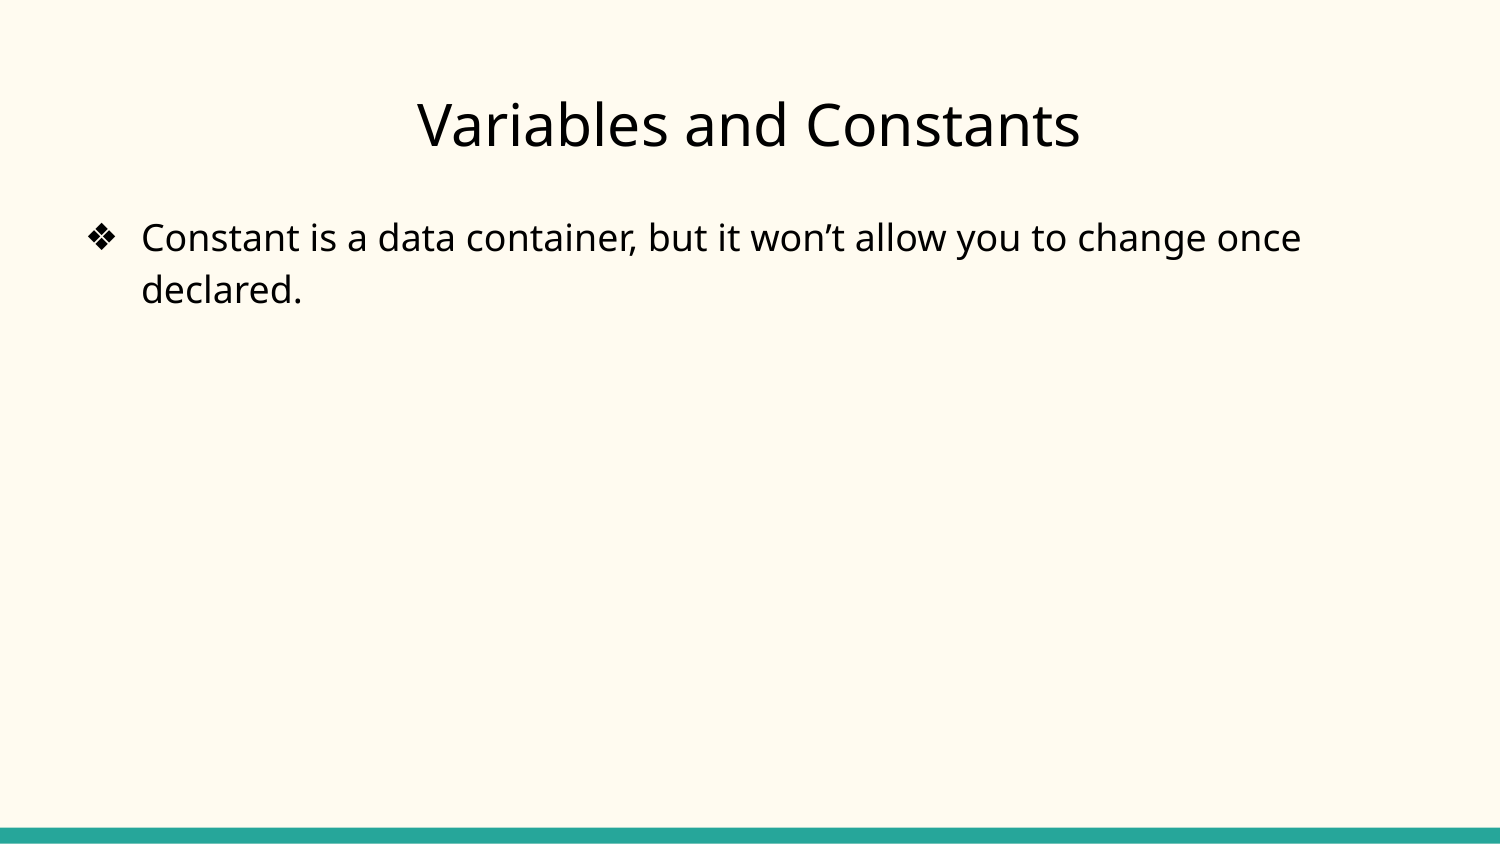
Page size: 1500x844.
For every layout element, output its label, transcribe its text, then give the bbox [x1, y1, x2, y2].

title Variables and Constants [51, 72, 1449, 174]
list Constant is a data container, but it won’t allow you to change once declared. [51, 192, 1449, 750]
